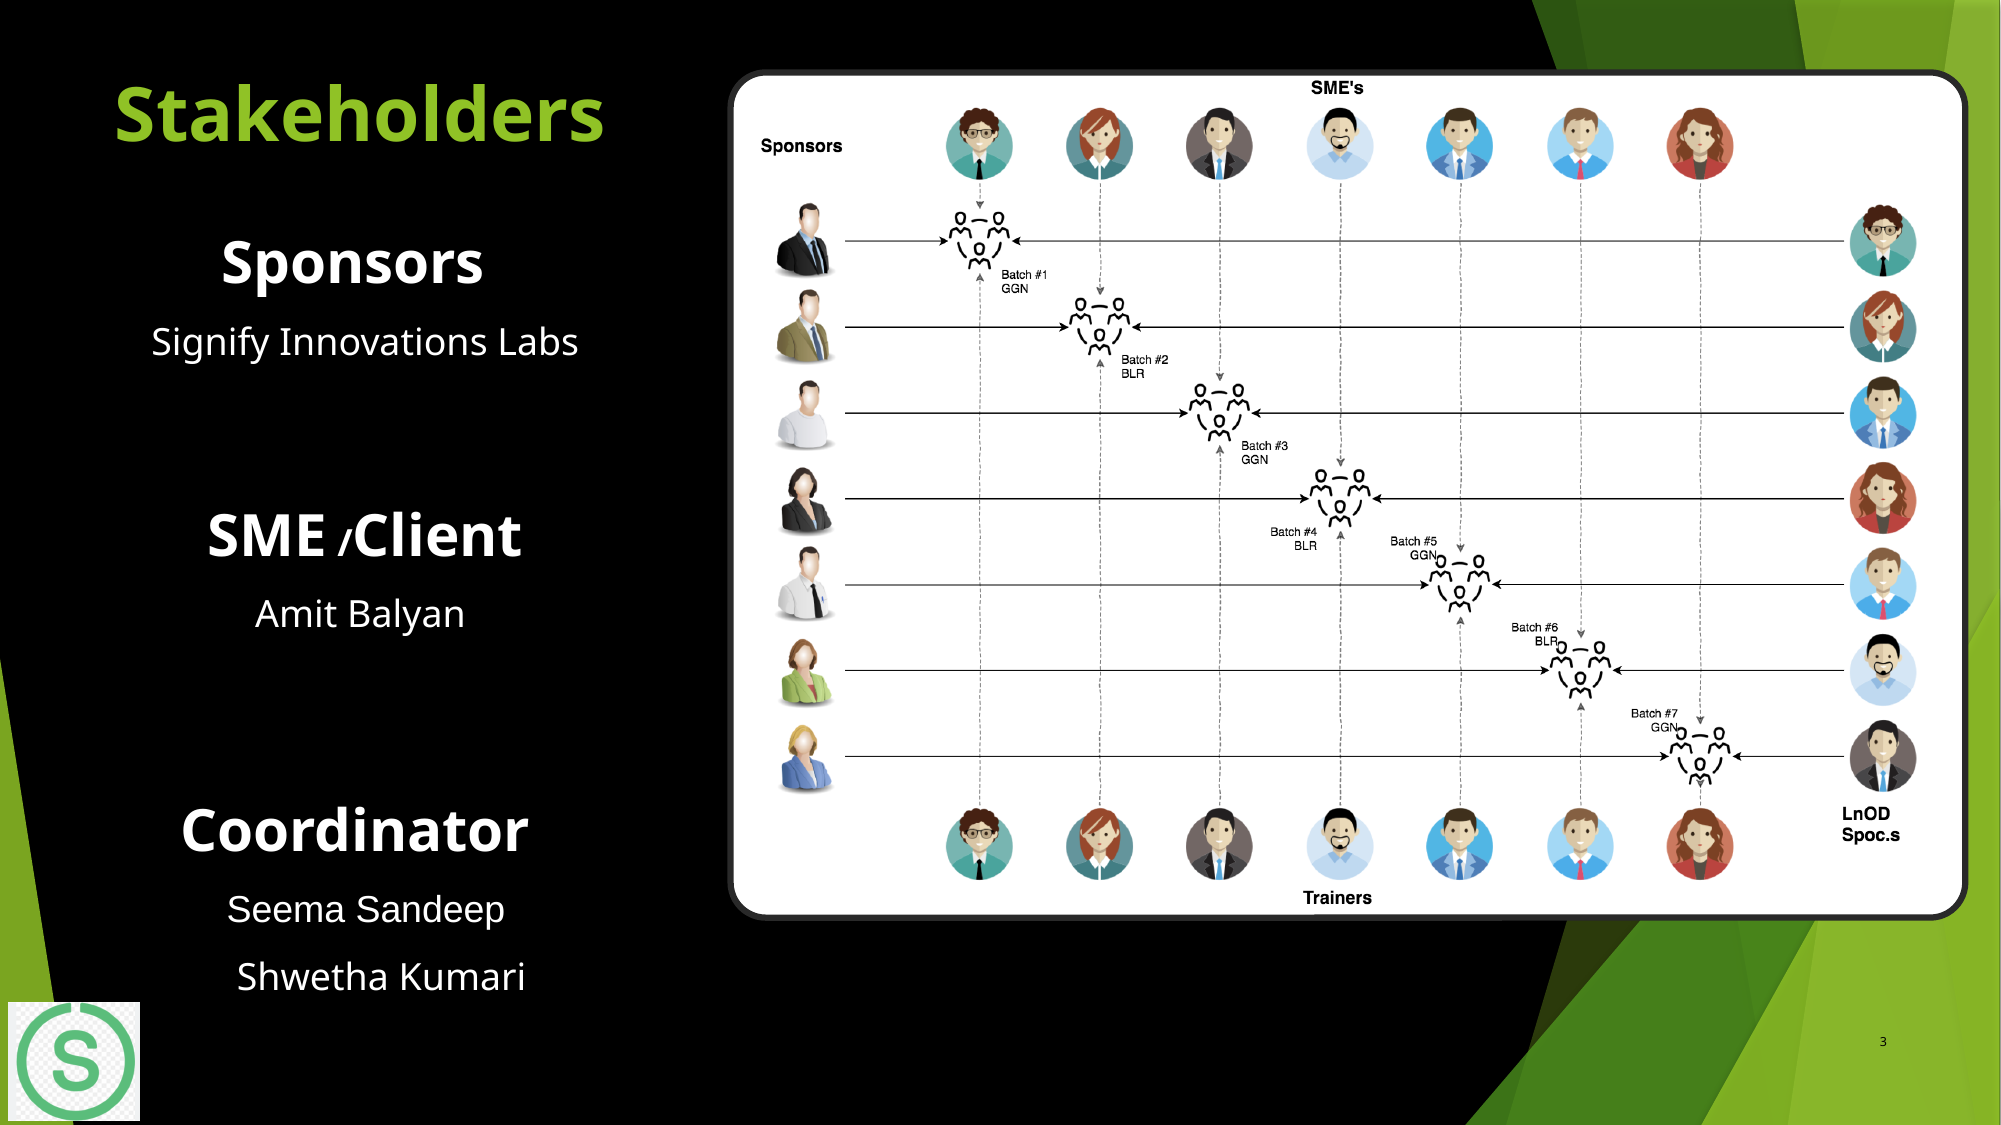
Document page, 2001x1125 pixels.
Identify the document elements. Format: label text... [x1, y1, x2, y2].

title Stakeholders [115, 41, 673, 217]
text_box Sponsors Signify Innovations Labs SME /Client Amit Balyan Coordinator Seema Sandeep Shwetha Kumari [33, 217, 688, 1006]
picture [8, 1002, 140, 1121]
picture [730, 71, 1966, 919]
slide_number 3 [1841, 1035, 1887, 1051]
